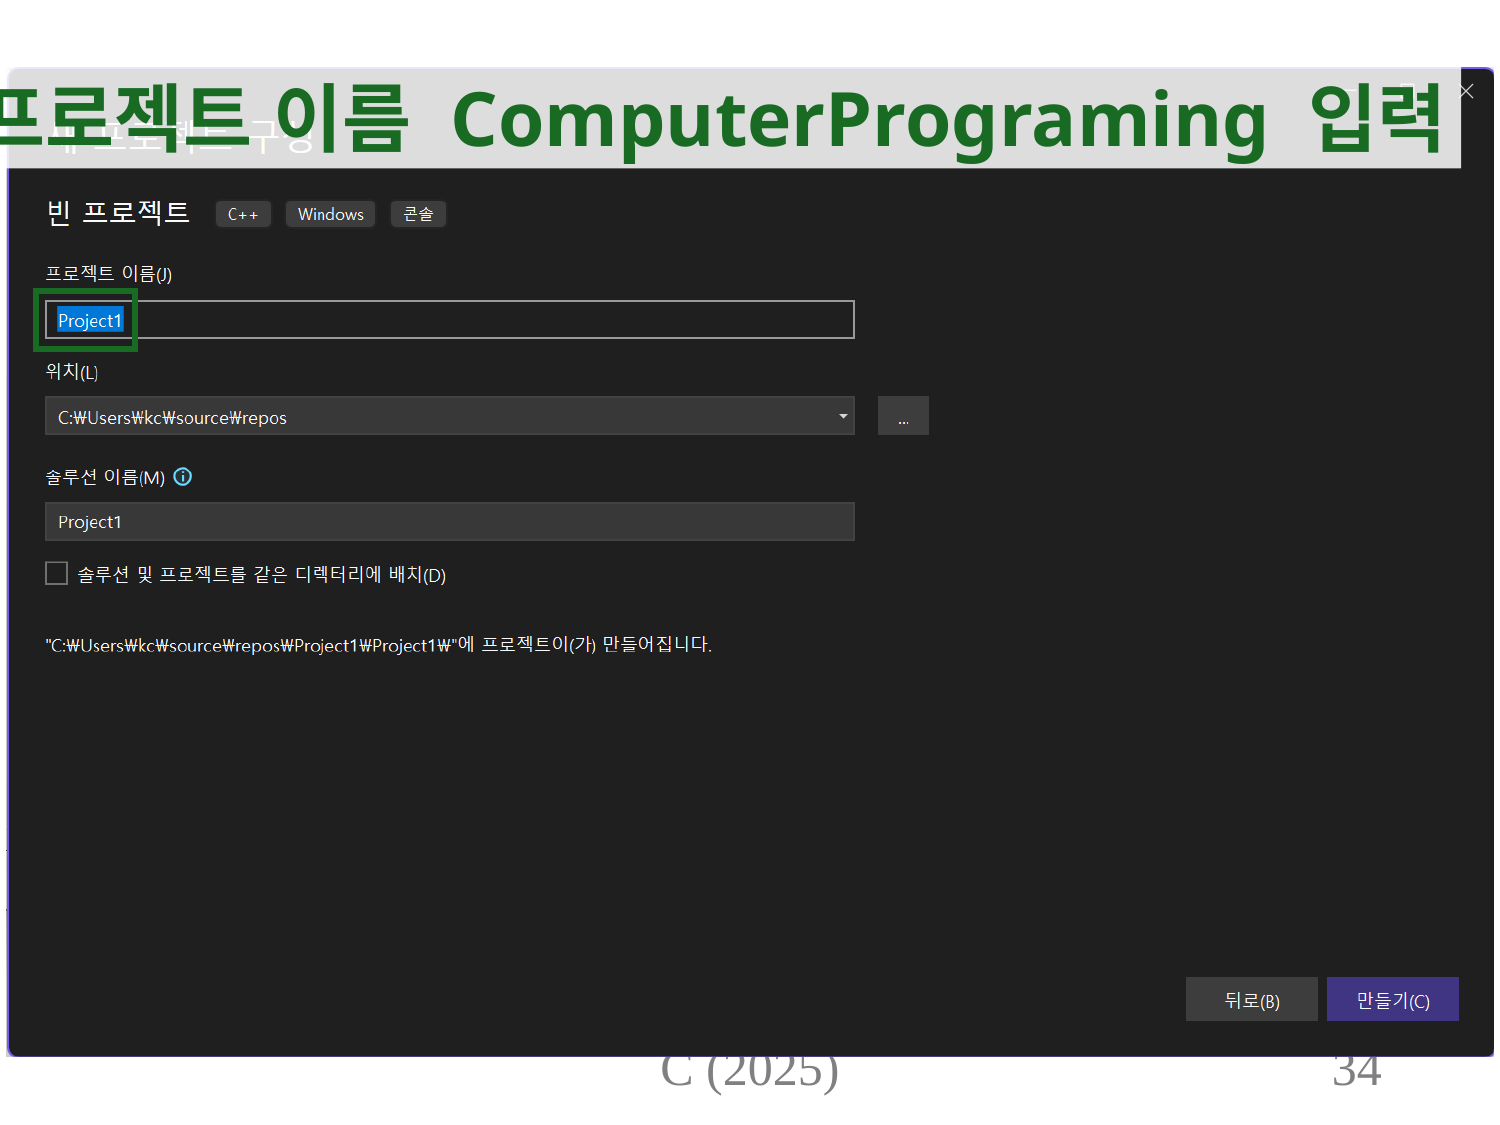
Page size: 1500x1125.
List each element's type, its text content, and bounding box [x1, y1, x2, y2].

text_box 프로젝트 이름 ComputerPrograming 입력 [0, 63, 1462, 169]
picture [6, 67, 1494, 1058]
footer C (2025) [496, 1058, 1004, 1103]
slide_number 34 [1059, 1058, 1397, 1103]
